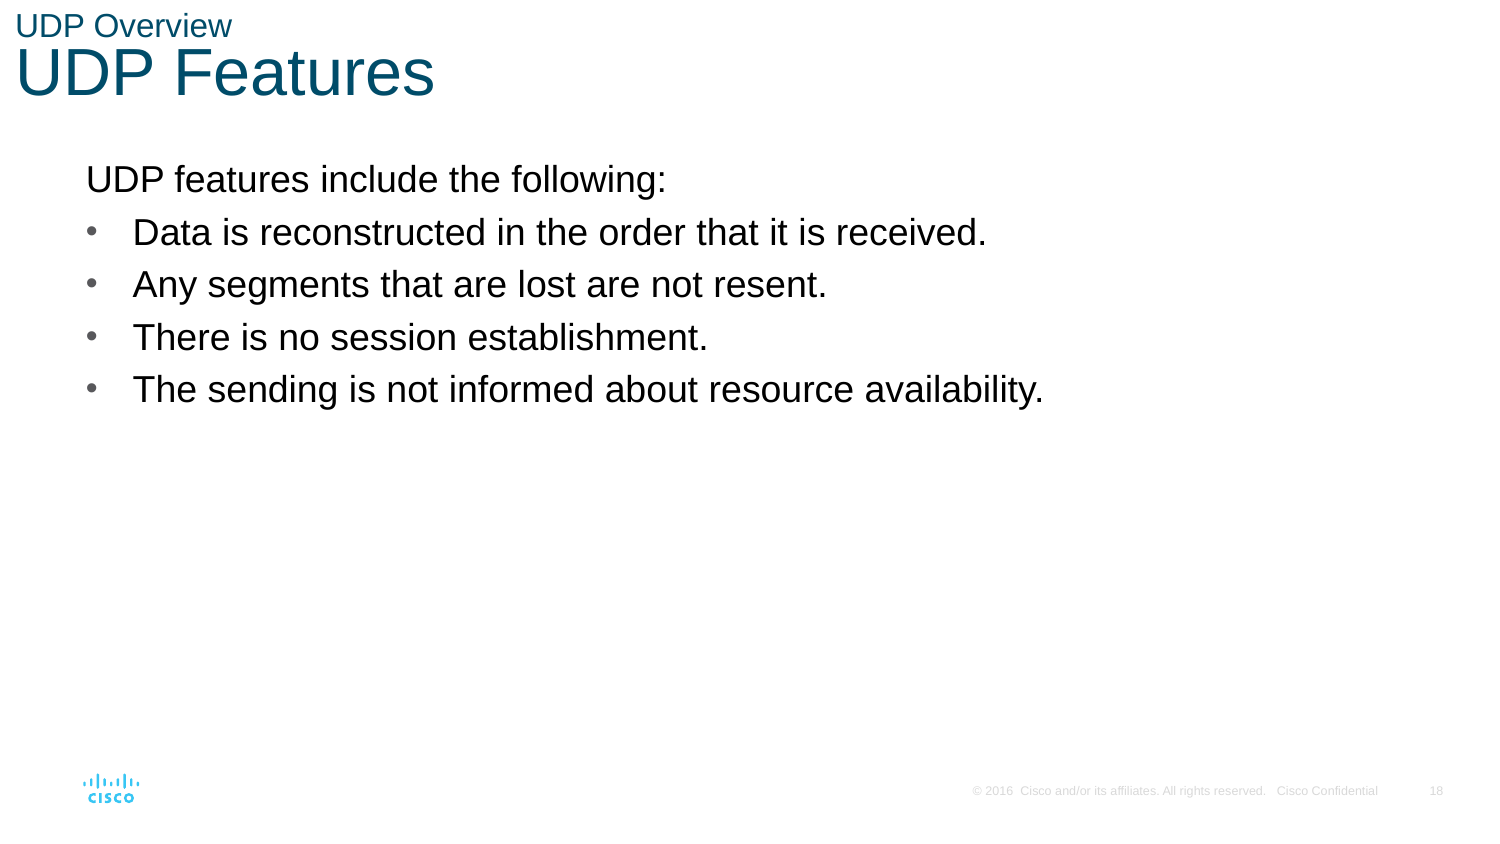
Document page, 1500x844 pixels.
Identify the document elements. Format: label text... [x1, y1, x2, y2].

list UDP features include the following: Data is reconstructed in the order that it is received. Any segments that are lost are not resent. There is no session establishment. The sending is not informed about resource availability. [70, 147, 1430, 724]
title UDP Overview UDP Features [0, 0, 1369, 121]
